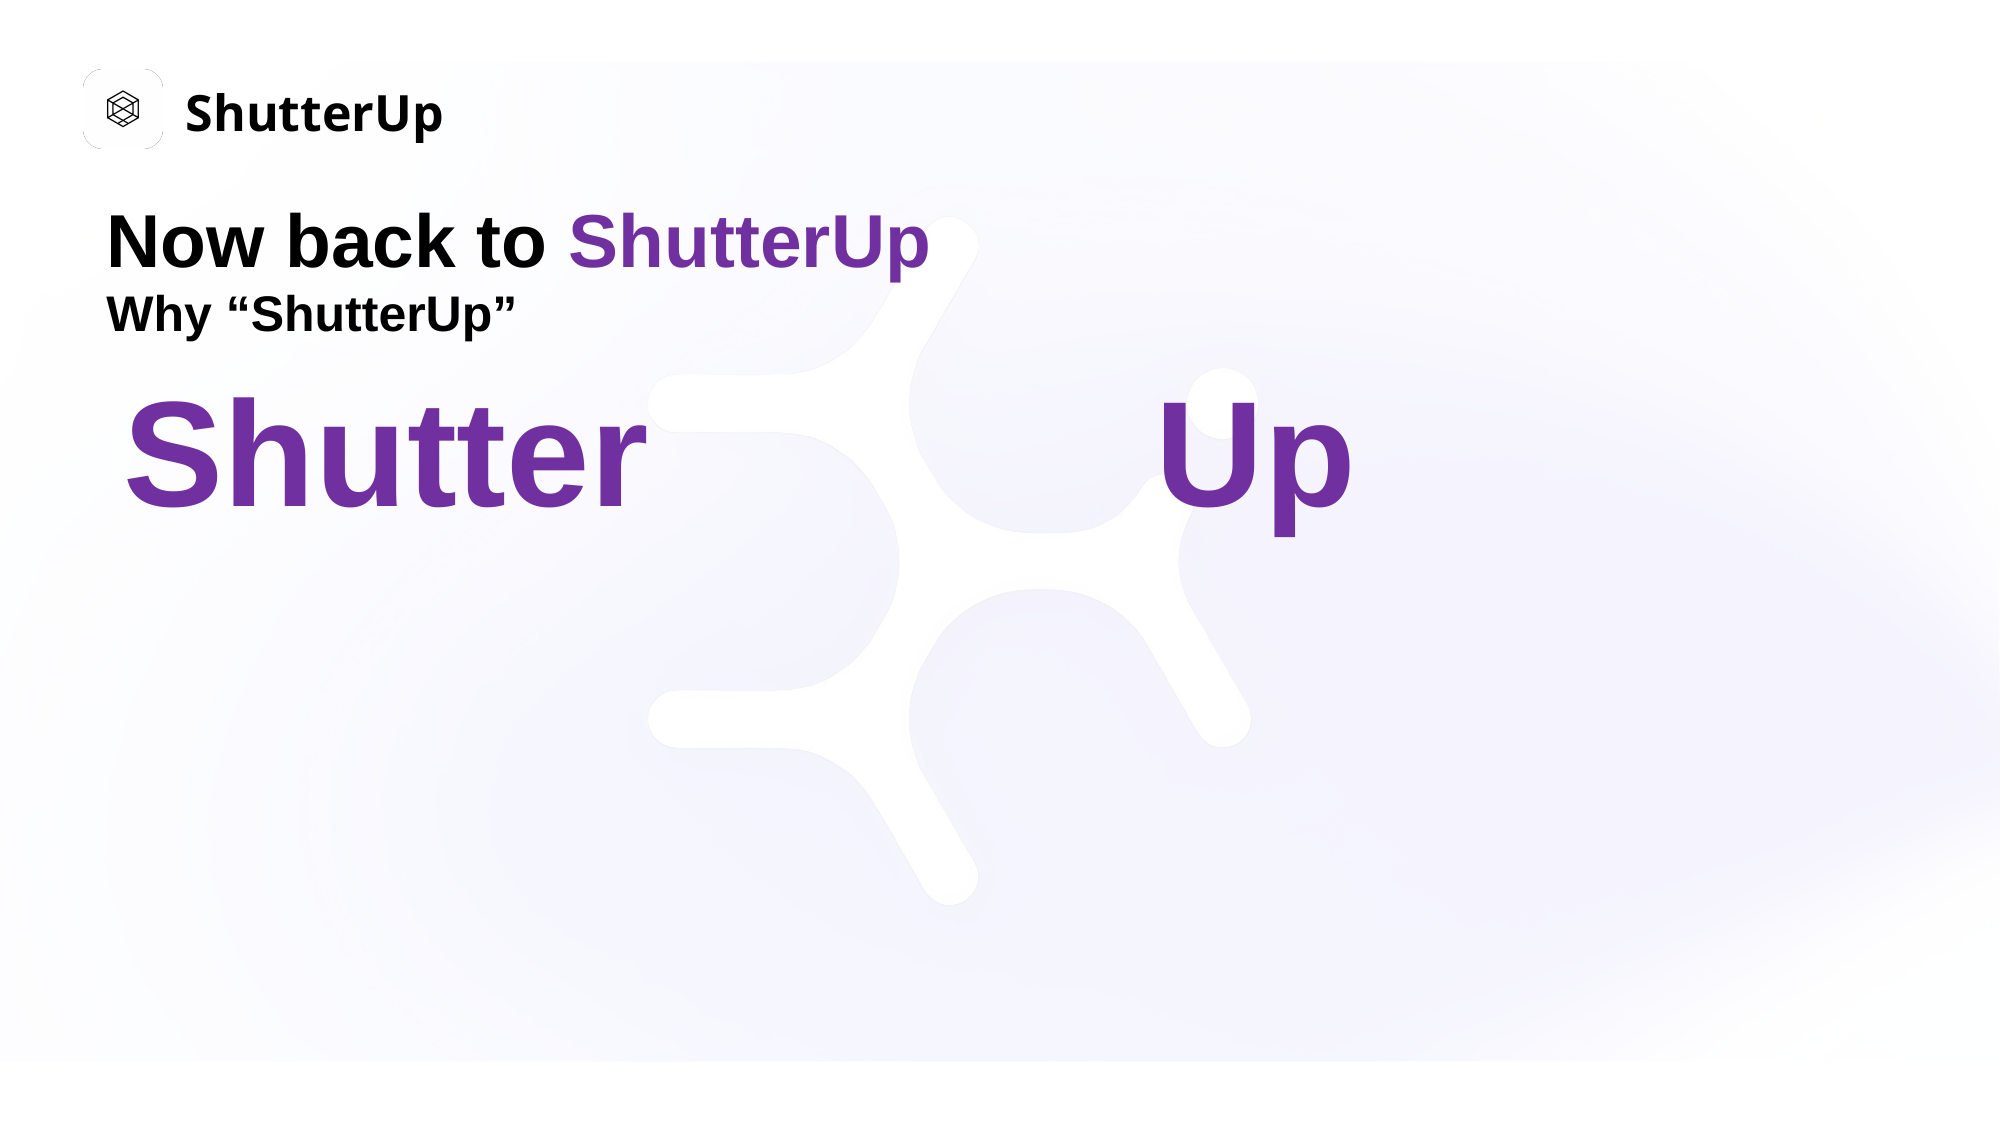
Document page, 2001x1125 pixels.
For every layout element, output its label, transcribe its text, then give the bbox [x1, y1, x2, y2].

picture [82, 68, 164, 150]
text_box Now back to ShutterUp [91, 184, 1141, 273]
text_box Up [1141, 349, 1378, 544]
text_box Why “ShutterUp” [91, 273, 1484, 349]
text_box ShutterUp [171, 74, 616, 144]
text_box Shutter [109, 349, 678, 544]
